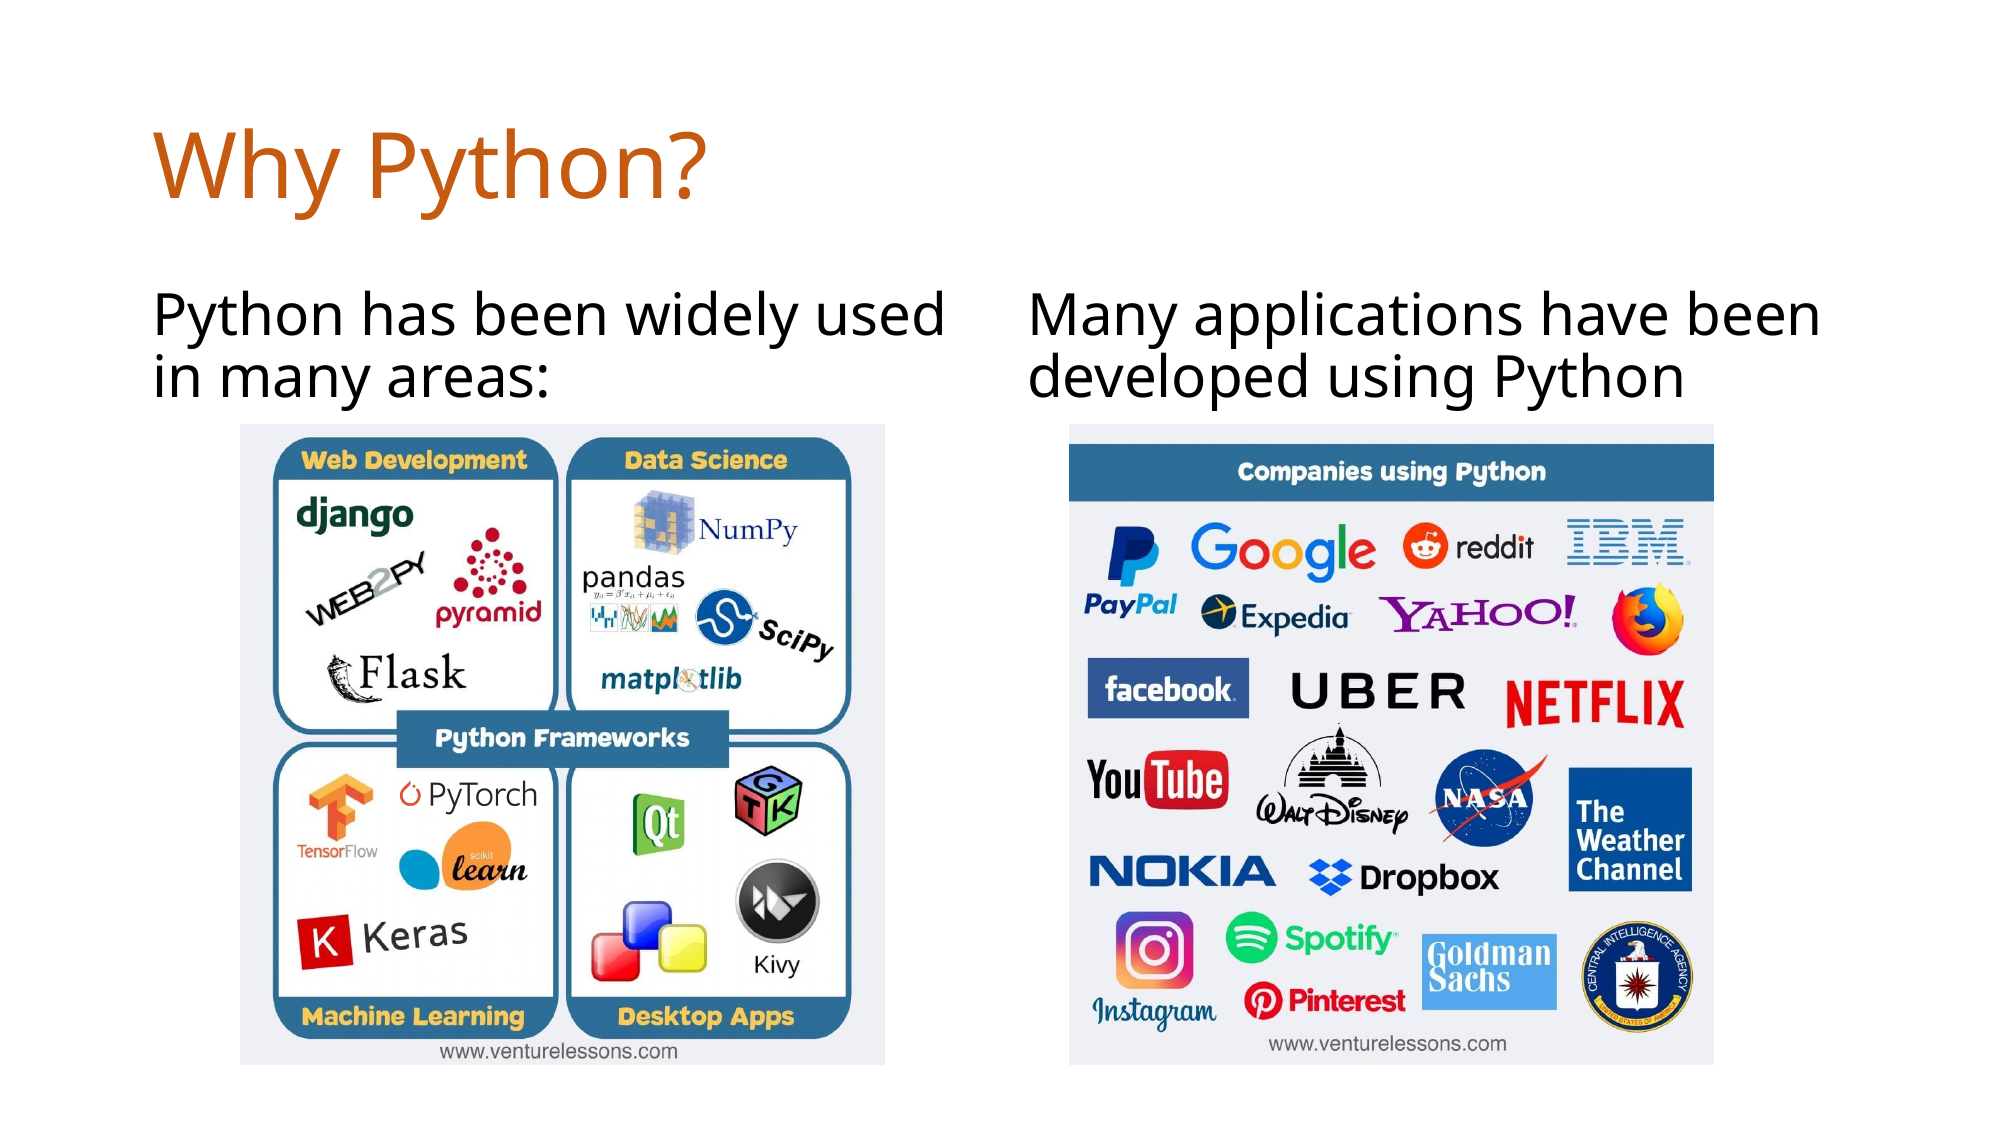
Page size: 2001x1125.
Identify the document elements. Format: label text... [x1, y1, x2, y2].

picture [1068, 424, 1714, 1066]
text_box Many applications have been developed using Python [1012, 277, 1863, 431]
picture [240, 424, 885, 1066]
text_box Python has been widely used in many areas: [137, 277, 988, 431]
title Why Python? [137, 59, 1863, 278]
